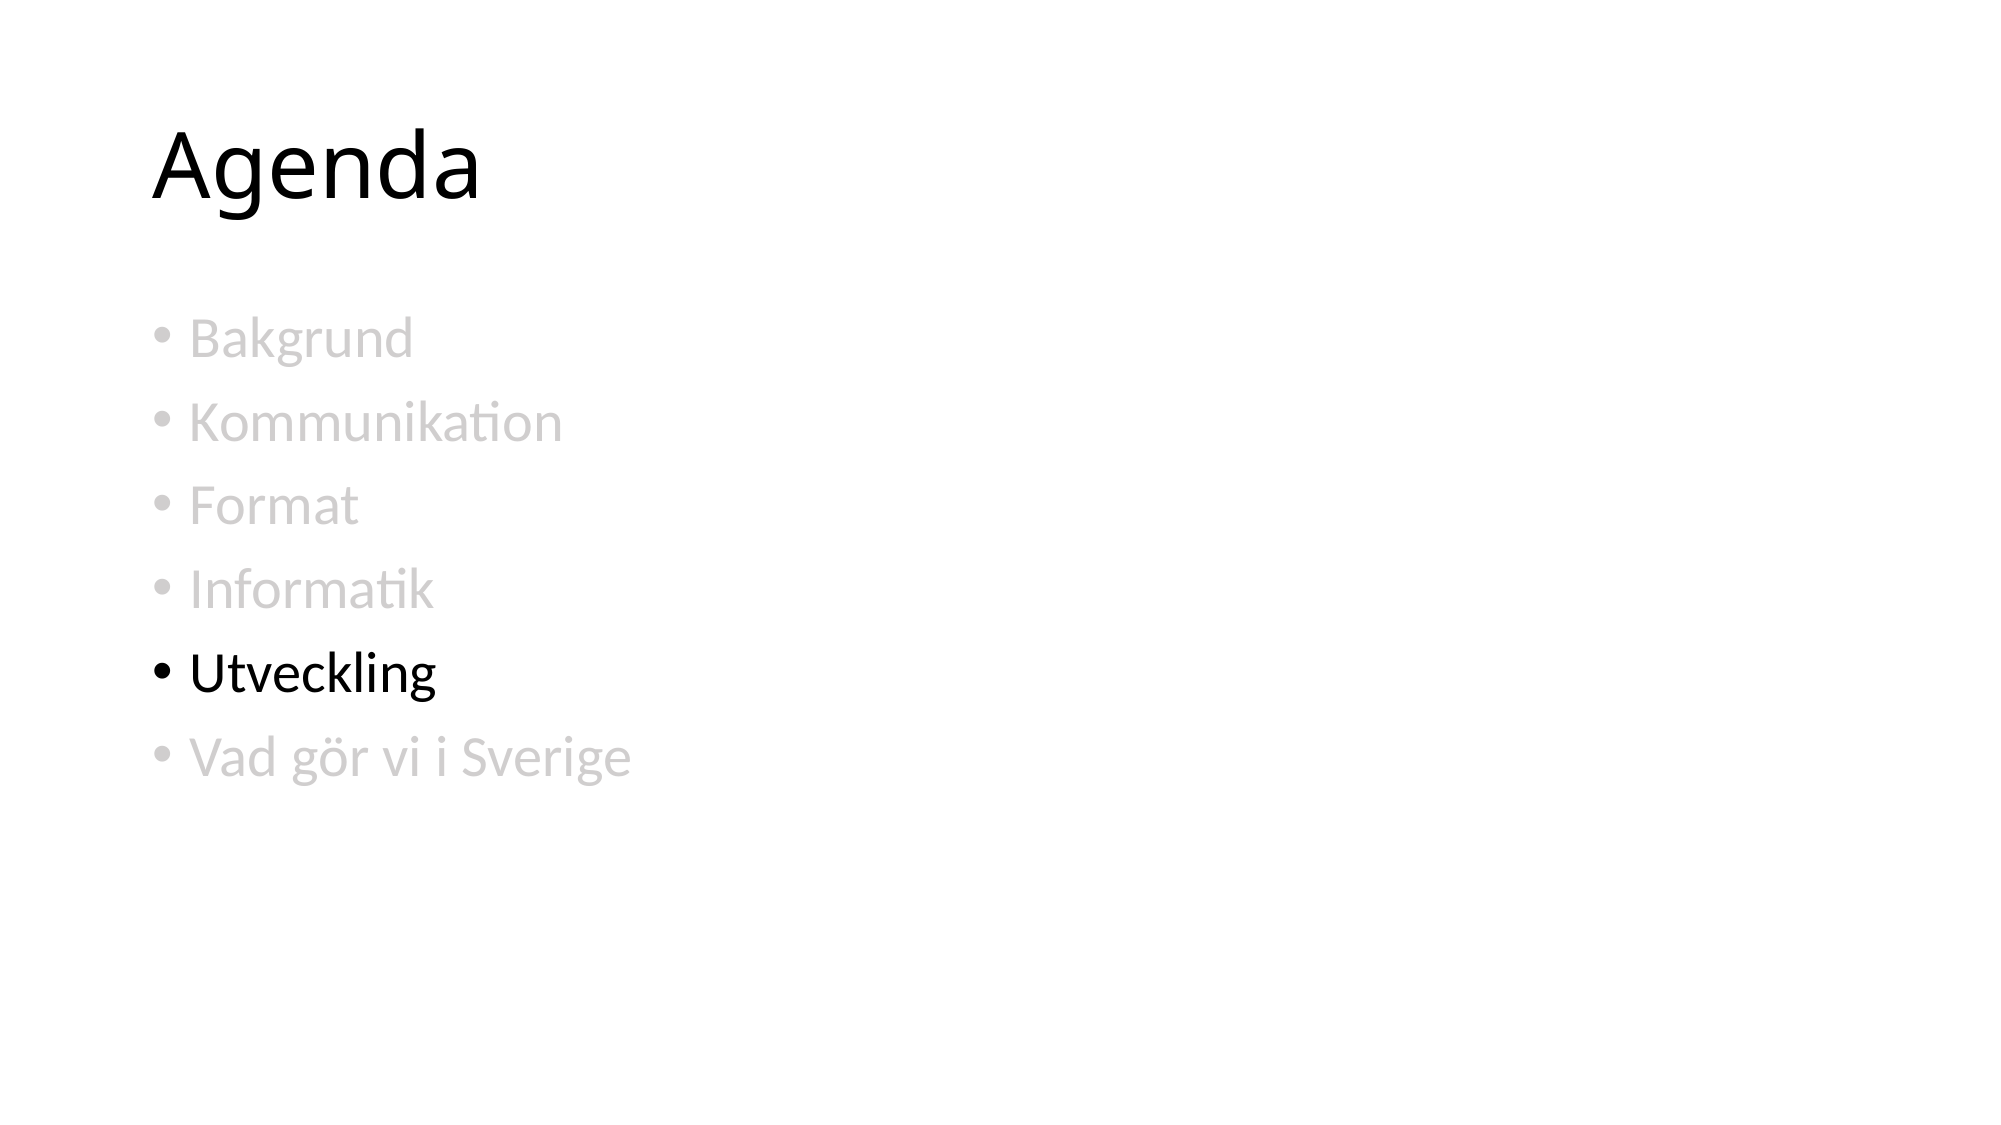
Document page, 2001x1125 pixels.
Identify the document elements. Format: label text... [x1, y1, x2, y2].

list Bakgrund Kommunikation Format Informatik Utveckling Vad gör vi i Sverige [137, 299, 1863, 1014]
title Agenda [137, 59, 1863, 278]
